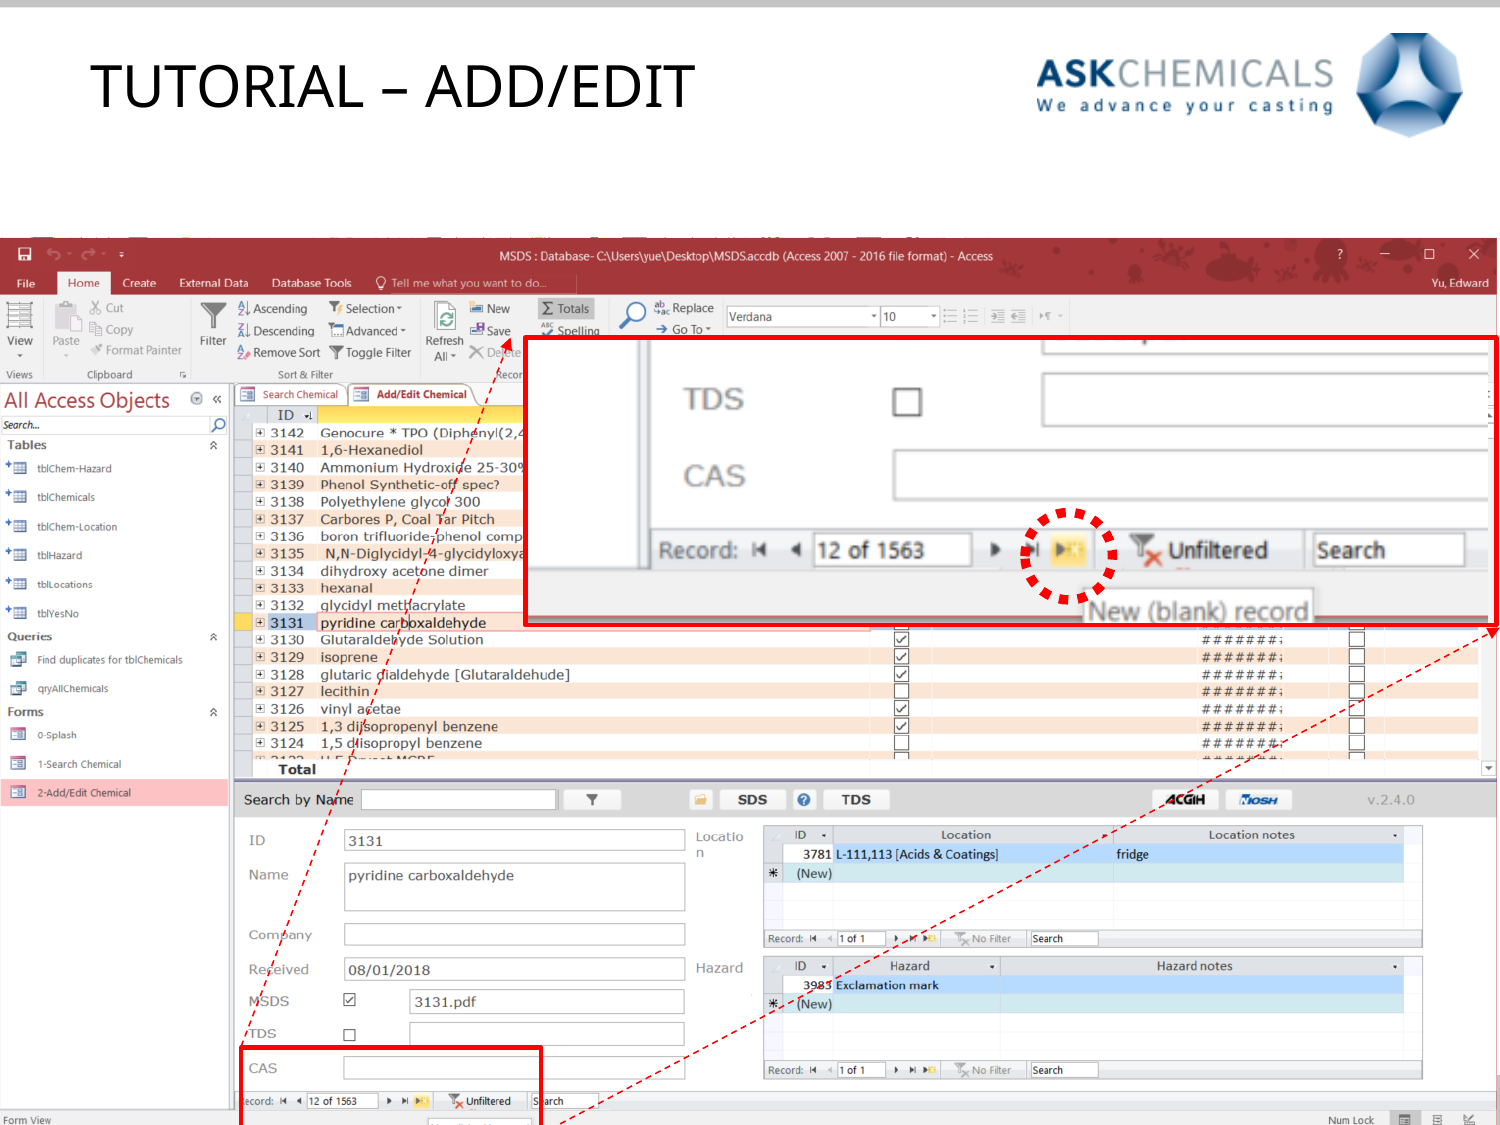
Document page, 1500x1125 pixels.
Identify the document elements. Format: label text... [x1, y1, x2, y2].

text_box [240, 337, 511, 1047]
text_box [540, 627, 1500, 1125]
picture [0, 237, 1497, 1125]
picture [1037, 33, 1463, 138]
title tutorial – add/edit [75, 37, 1425, 131]
